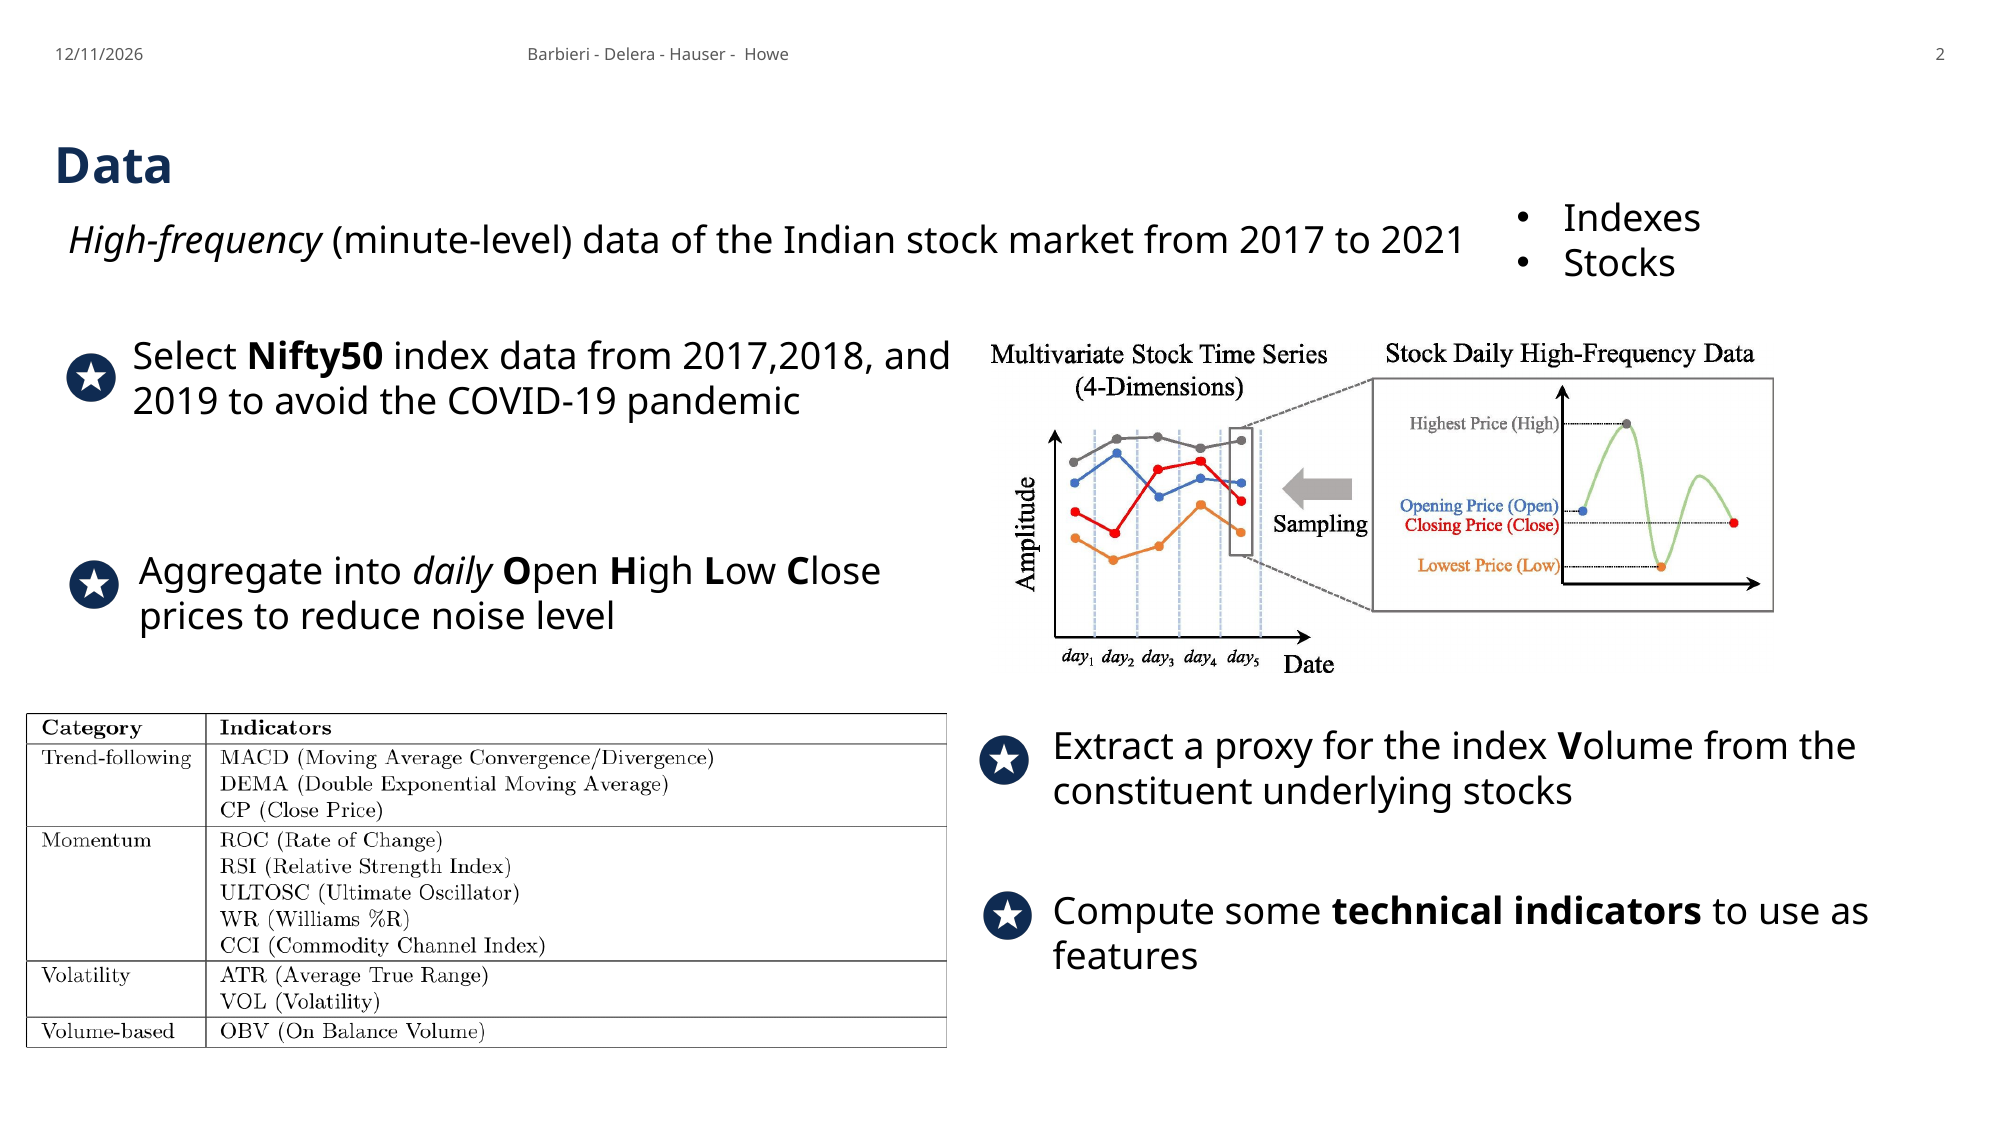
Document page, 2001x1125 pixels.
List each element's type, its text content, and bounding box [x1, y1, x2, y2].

text_box Extract a proxy for the index Volume from the constituent underlying stocks [1038, 714, 1945, 819]
picture [977, 885, 1038, 946]
title Data [54, 133, 181, 204]
picture [19, 713, 947, 1048]
picture [60, 347, 122, 408]
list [991, 343, 1774, 673]
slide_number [54, 6, 446, 67]
text_box Aggregate into daily Open High Low Close prices to reduce noise level [124, 539, 947, 689]
picture [973, 729, 1035, 791]
text_box Indexes Stocks [1501, 186, 1717, 292]
text_box High-frequency (minute-level) data of the Indian stock market from 2017 to 2021 [53, 209, 1501, 269]
slide_number 2 [1774, 6, 1945, 67]
text_box Select Nifty50 index data from 2017,2018, and 2019 to avoid the COVID-19 pandemic [117, 325, 971, 430]
footer Barbieri - Delera - Hauser - Howe [527, 6, 1203, 67]
picture [63, 554, 125, 615]
text_box Compute some technical indicators to use as features [1038, 880, 1945, 985]
